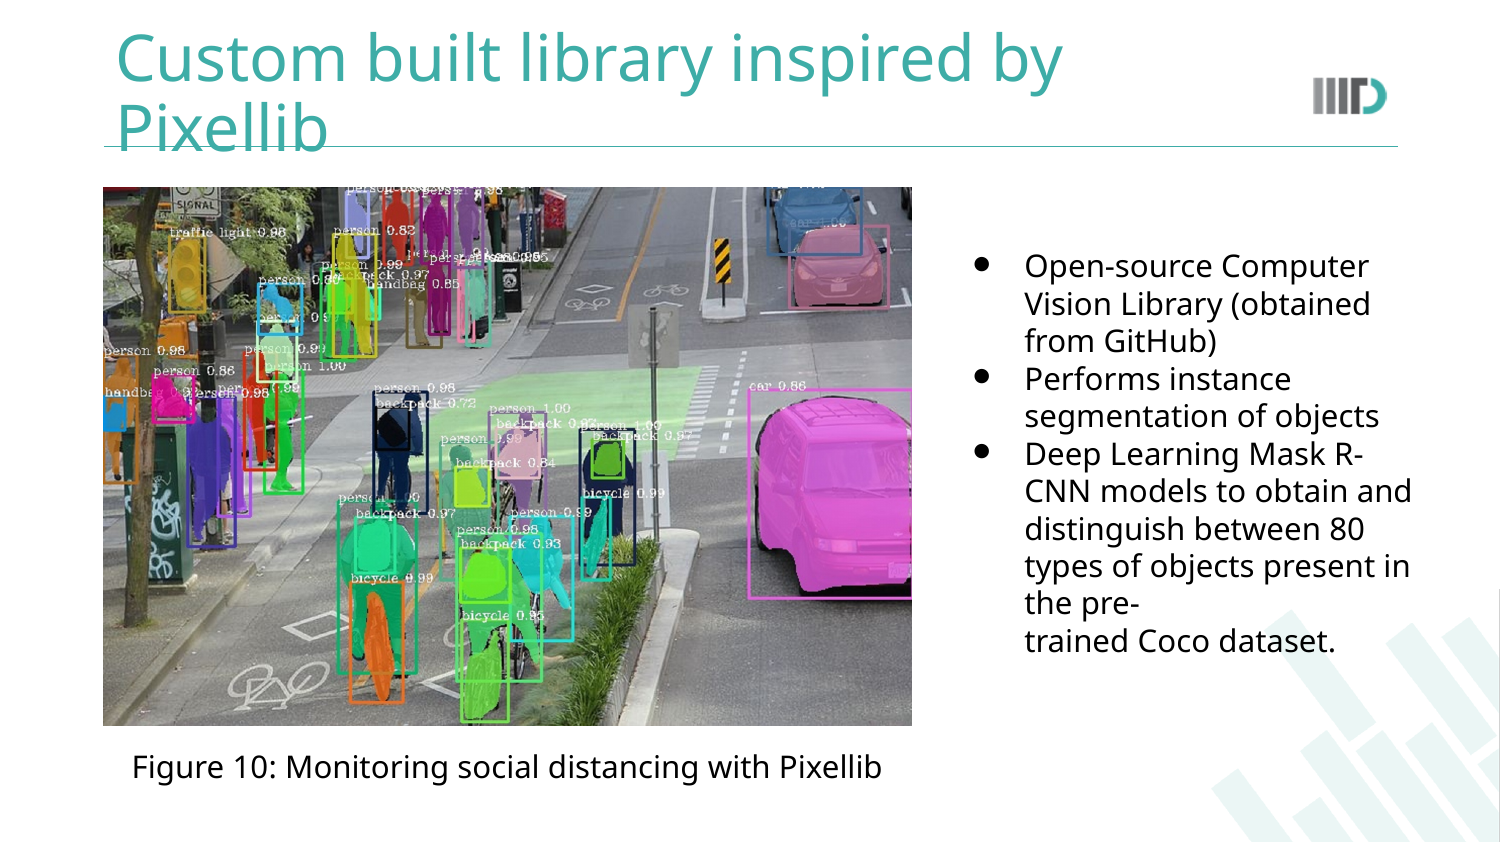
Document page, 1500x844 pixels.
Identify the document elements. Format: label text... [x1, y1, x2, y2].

picture [1192, 589, 1500, 844]
picture [1299, 68, 1398, 124]
text_box Open-source Computer Vision Library (obtained from GitHub) Performs instance segmentation of objects Deep Learning Mask R-CNN models to obtain and distinguish between 80 types of objects present in the pre- trained Coco dataset. [934, 231, 1443, 715]
text_box Figure 10: Monitoring social distancing with Pixellib [103, 734, 912, 809]
picture [103, 187, 912, 726]
title Custom built library inspired by Pixellib [103, 45, 1267, 147]
